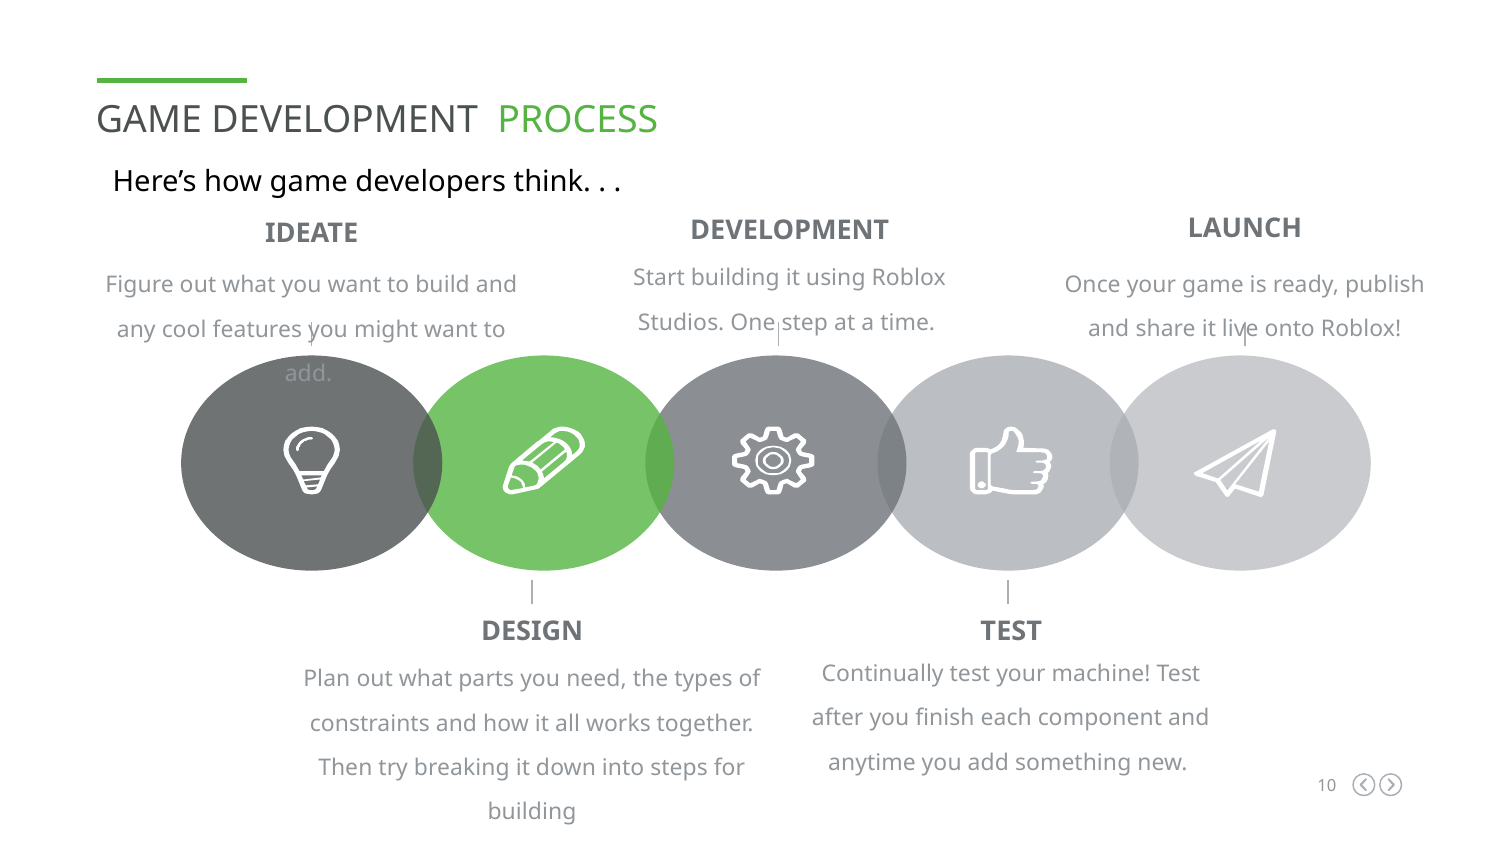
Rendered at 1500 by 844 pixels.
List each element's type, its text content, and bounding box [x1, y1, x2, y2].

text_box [731, 426, 815, 495]
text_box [627, 212, 952, 308]
list GAME DEVELOPMENT PROCESS [95, 94, 1401, 158]
text_box [892, 355, 1139, 571]
text_box [1124, 355, 1371, 571]
text_box [428, 355, 675, 571]
text_box [502, 426, 585, 495]
text_box [181, 355, 443, 571]
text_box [289, 612, 775, 736]
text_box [969, 426, 1053, 495]
text_box [1193, 429, 1277, 497]
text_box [283, 426, 341, 495]
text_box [97, 215, 527, 291]
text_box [1053, 210, 1437, 314]
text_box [805, 612, 1218, 703]
text_box [660, 355, 907, 571]
text_box Here’s how game developers think. . . [97, 135, 1403, 198]
